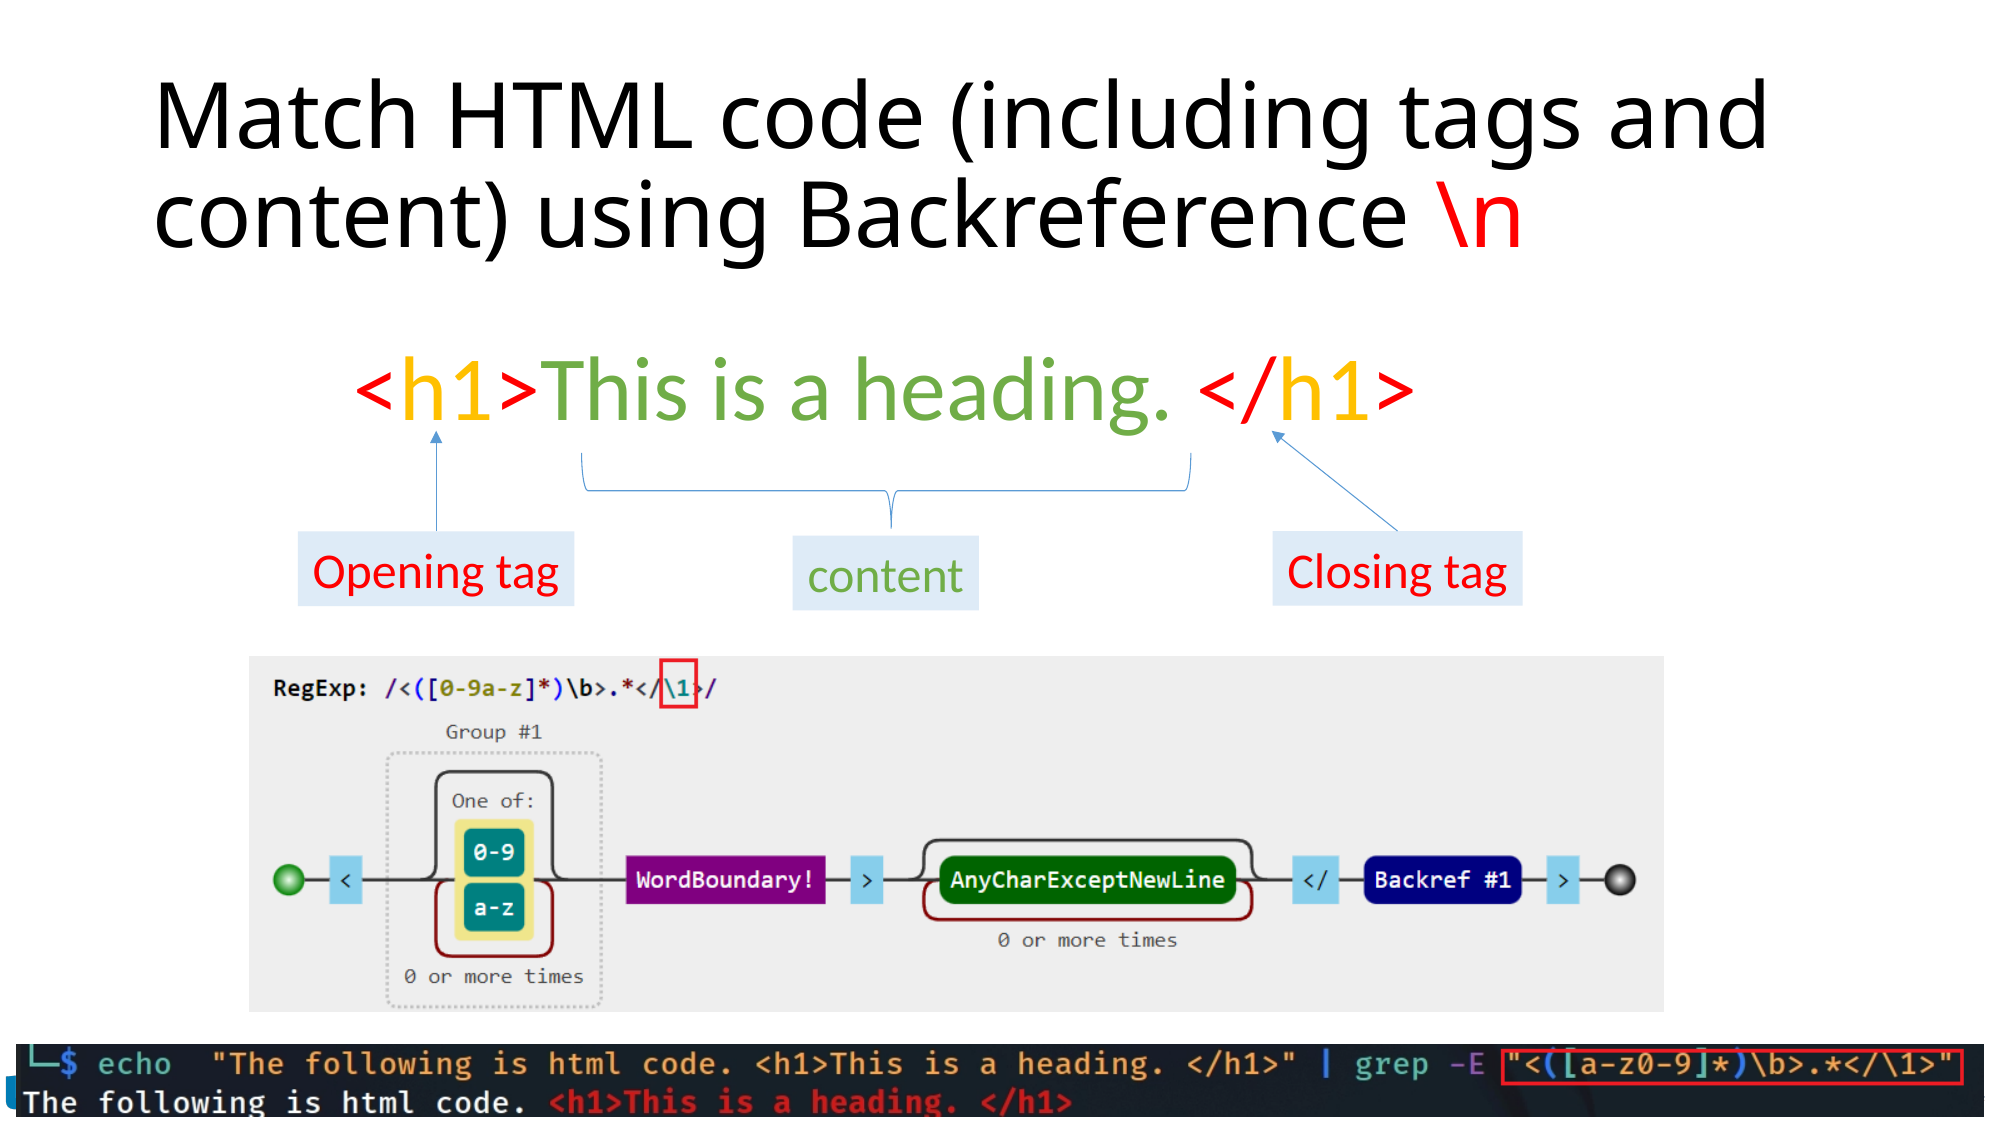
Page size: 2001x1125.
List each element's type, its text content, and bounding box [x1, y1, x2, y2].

picture [249, 656, 1664, 1012]
text_box Closing tag [1272, 531, 1523, 606]
text_box [581, 452, 1192, 529]
title Match HTML code (including tags and content) using Backreference \n [137, 59, 1863, 278]
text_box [1271, 430, 1398, 531]
picture [0, 1031, 1986, 1125]
text_box content [792, 535, 979, 611]
text_box Opening tag [297, 531, 575, 607]
text_box <h1>This is a heading. </h1> [338, 321, 1433, 446]
